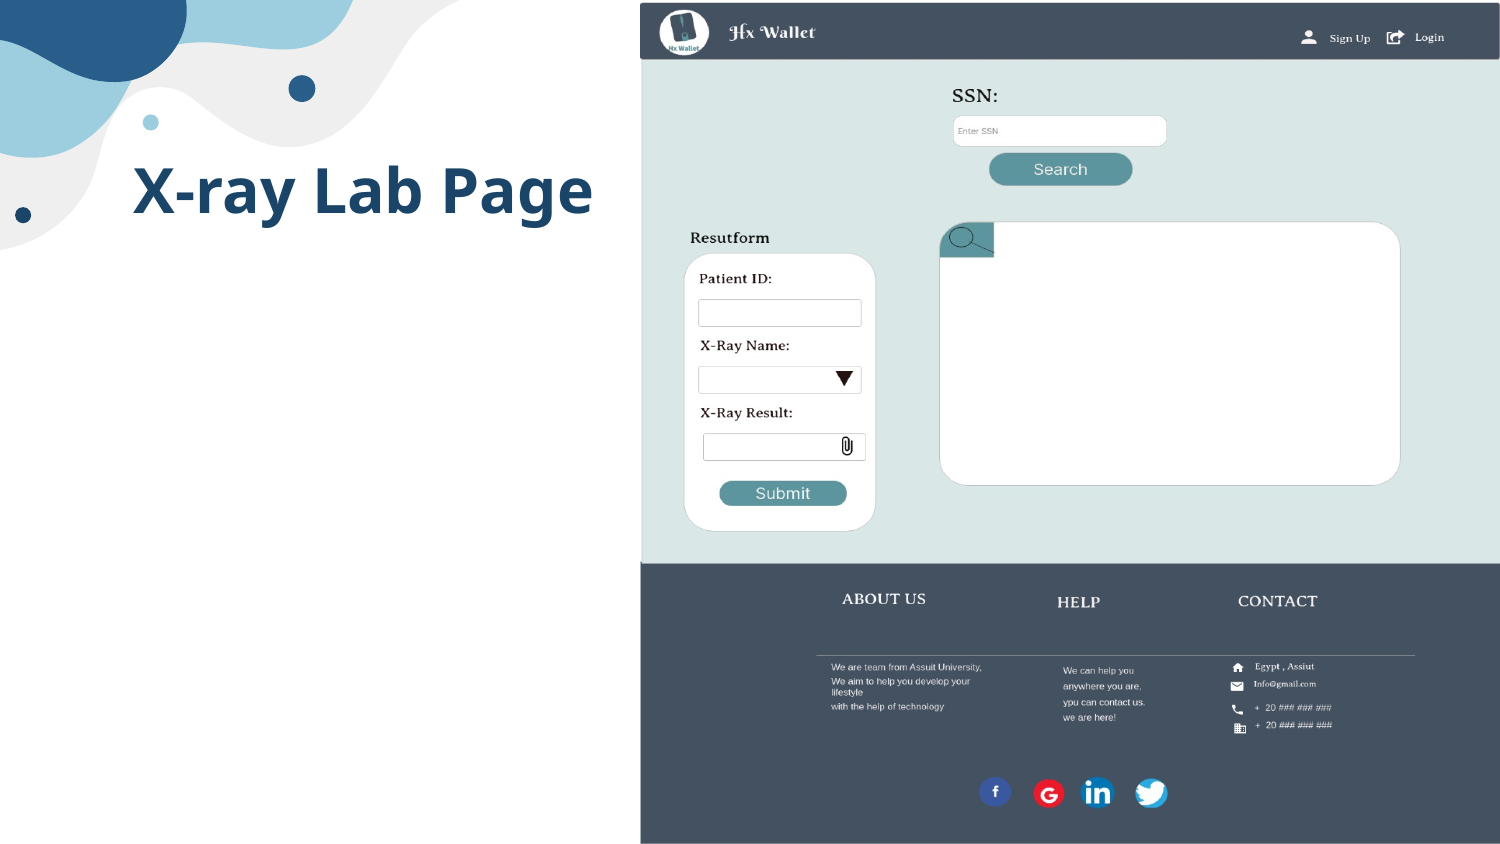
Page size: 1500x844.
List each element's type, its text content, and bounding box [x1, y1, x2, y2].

picture [639, 0, 1500, 844]
title X-ray Lab Page [0, 136, 634, 231]
